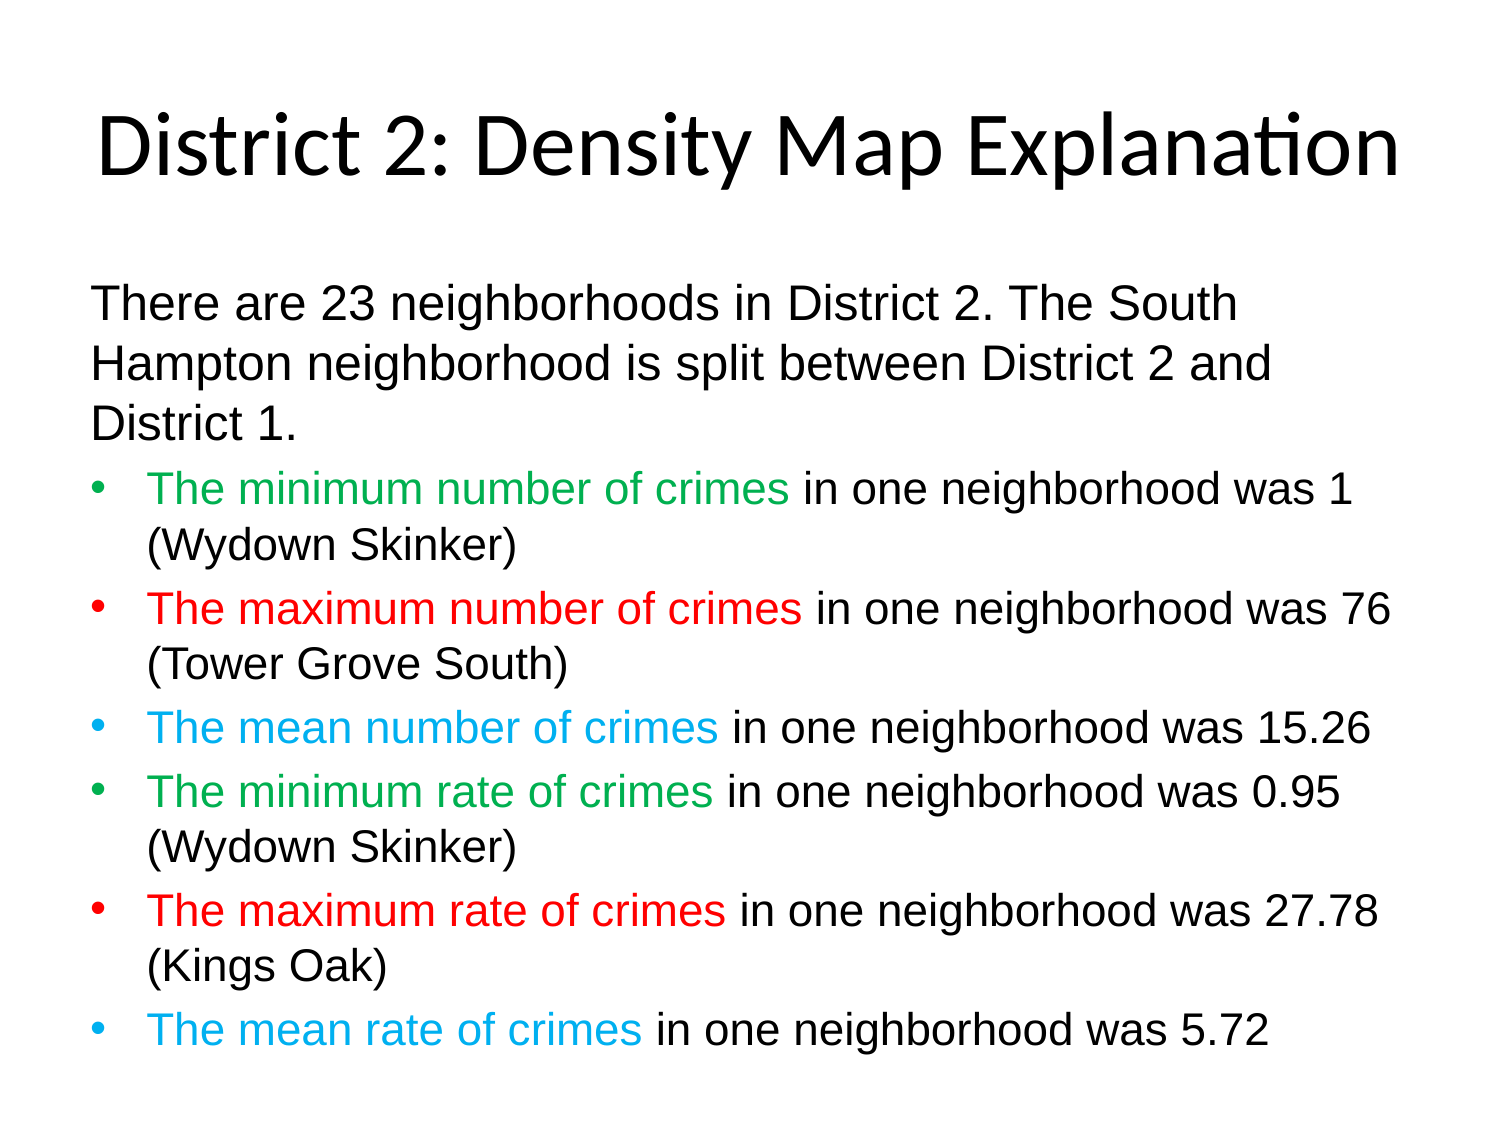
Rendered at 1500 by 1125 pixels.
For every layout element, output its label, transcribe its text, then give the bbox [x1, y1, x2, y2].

title District 2: Density Map Explanation [75, 45, 1425, 233]
list There are 23 neighborhoods in District 2. The South Hampton neighborhood is split between District 2 and District 1. The minimum number of crimes in one neighborhood was 1 (Wydown Skinker) The maximum number of crimes in one neighborhood was 76 (Tower Grove South) The mean number of crimes in one neighborhood was 15.26 The minimum rate of crimes in one neighborhood was 0.95 (Wydown Skinker) The maximum rate of crimes in one neighborhood was 27.78 (Kings Oak) The mean rate of crimes in one neighborhood was 5.72 [75, 262, 1425, 1005]
